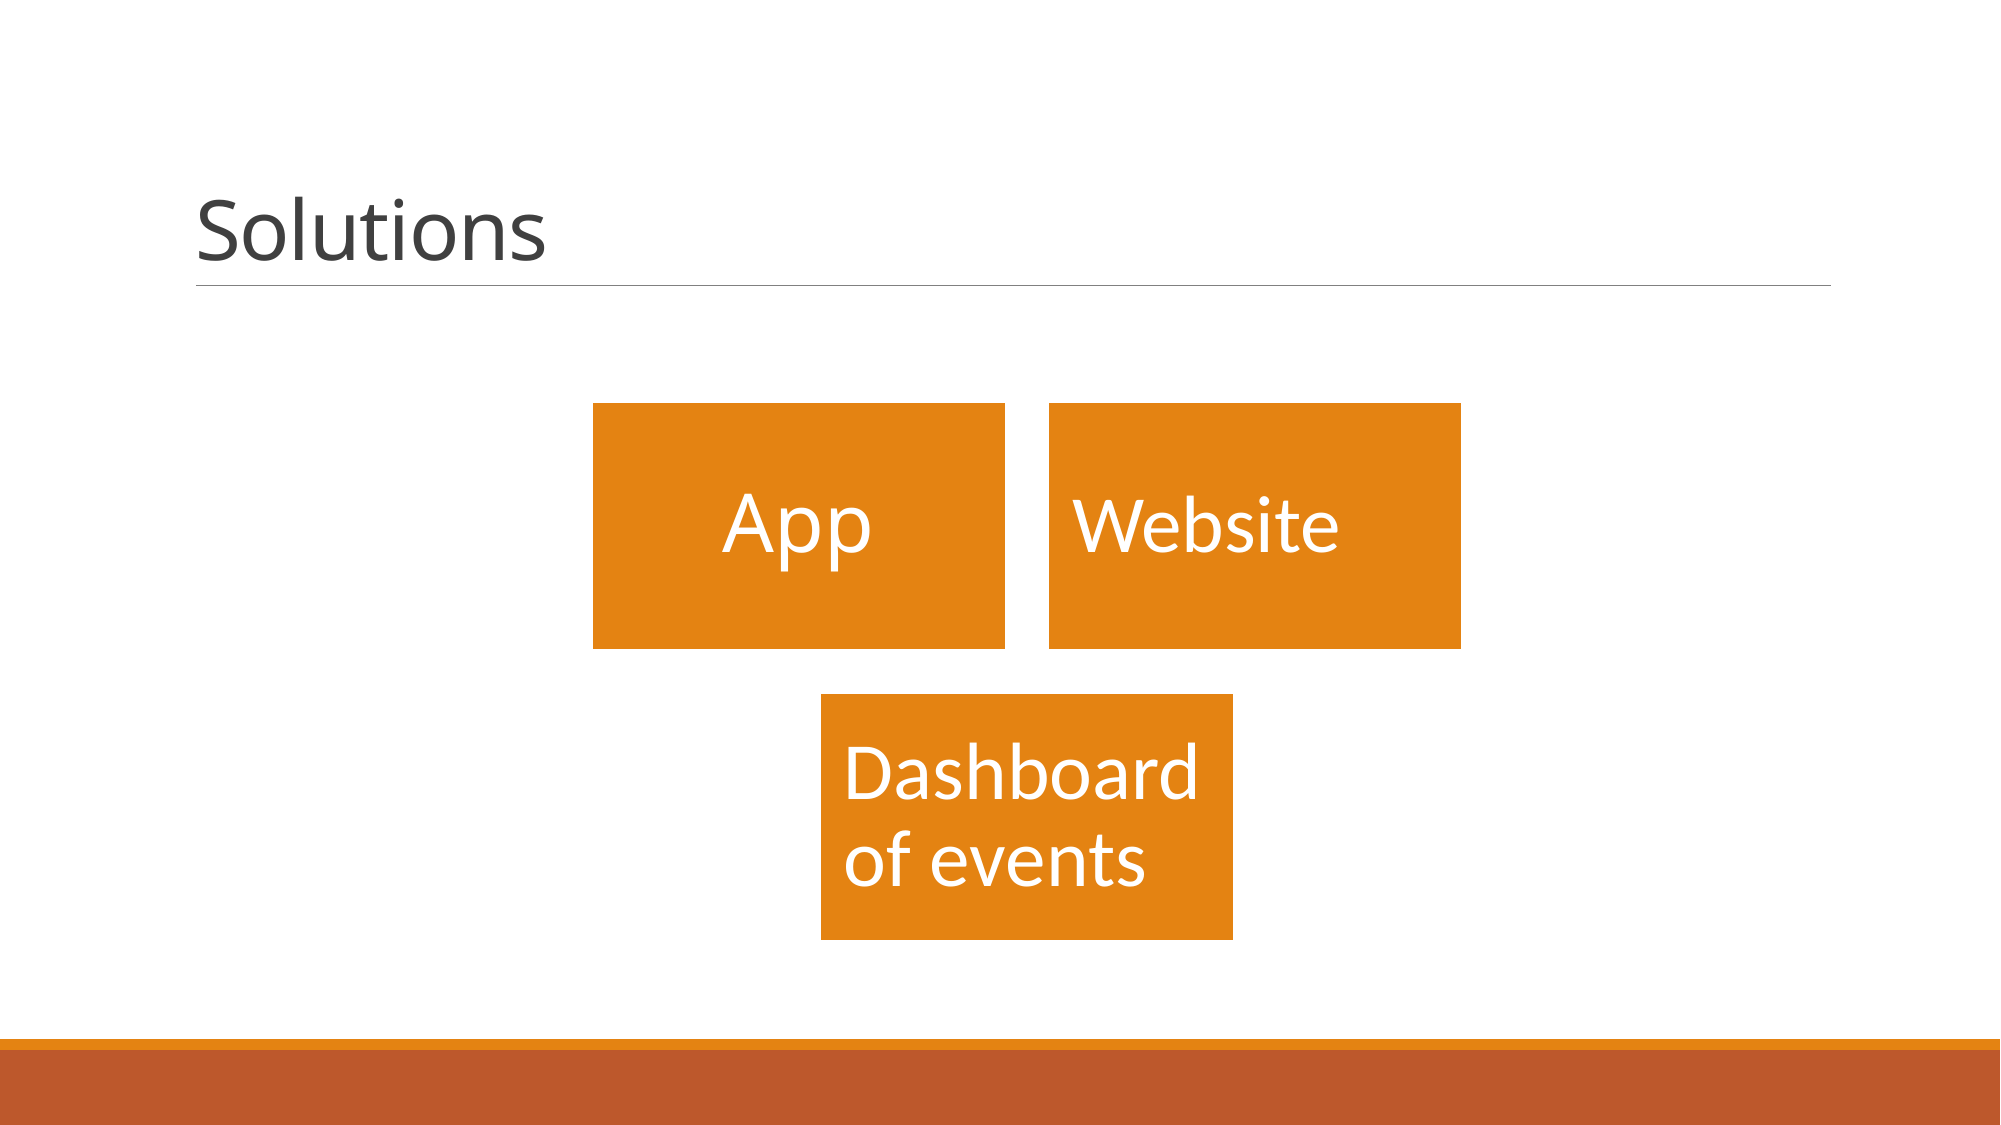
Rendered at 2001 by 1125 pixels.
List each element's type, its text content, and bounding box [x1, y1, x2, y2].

title Solutions [180, 47, 1830, 285]
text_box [590, 326, 1463, 1017]
